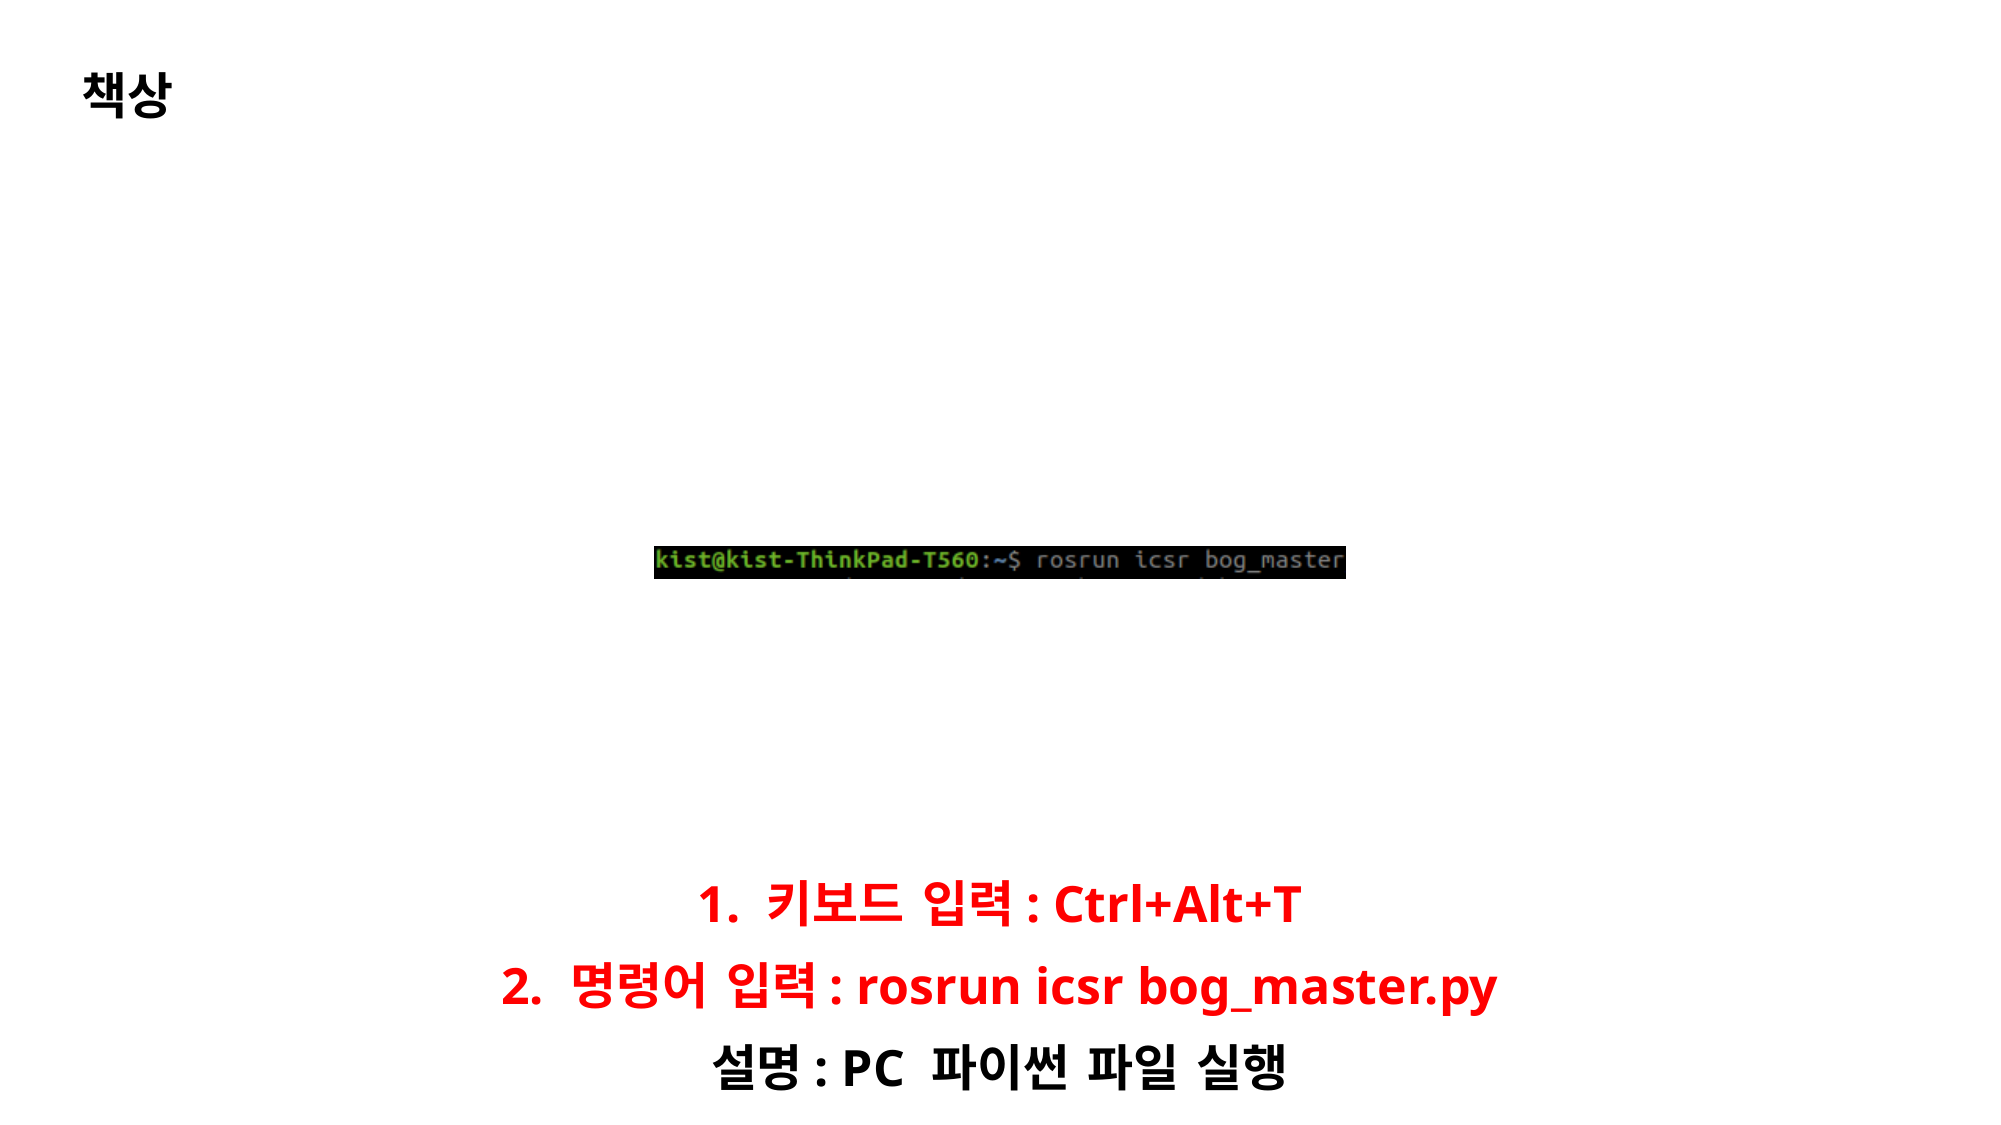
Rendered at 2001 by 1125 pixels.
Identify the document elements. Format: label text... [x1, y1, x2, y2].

picture [654, 545, 1346, 579]
text_box 책상 [37, 65, 1362, 337]
text_box 1. 키보드 입력: Ctrl+Alt+T 2. 명령어 입력: rosrun icsr bog_master.py 설명: PC 파이썬 파일 실행 [249, 865, 1750, 1125]
